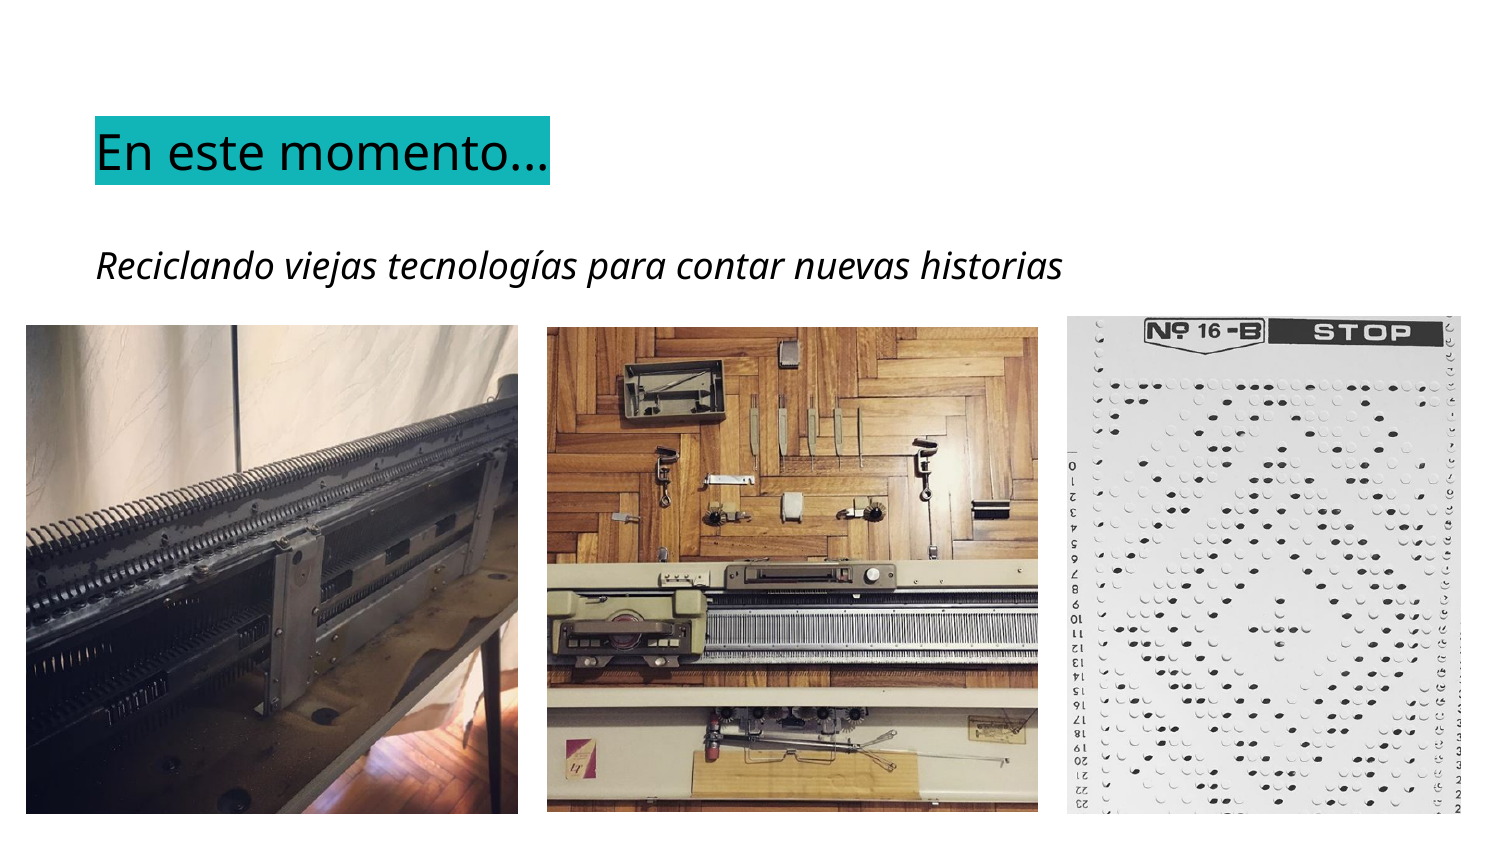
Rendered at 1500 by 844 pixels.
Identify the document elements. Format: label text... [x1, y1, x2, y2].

title En este momento... [80, 72, 1125, 227]
picture [1066, 316, 1461, 814]
picture [546, 327, 1038, 812]
picture [26, 325, 518, 814]
title Reciclando viejas tecnologías para contar nuevas historias [80, 227, 1125, 745]
